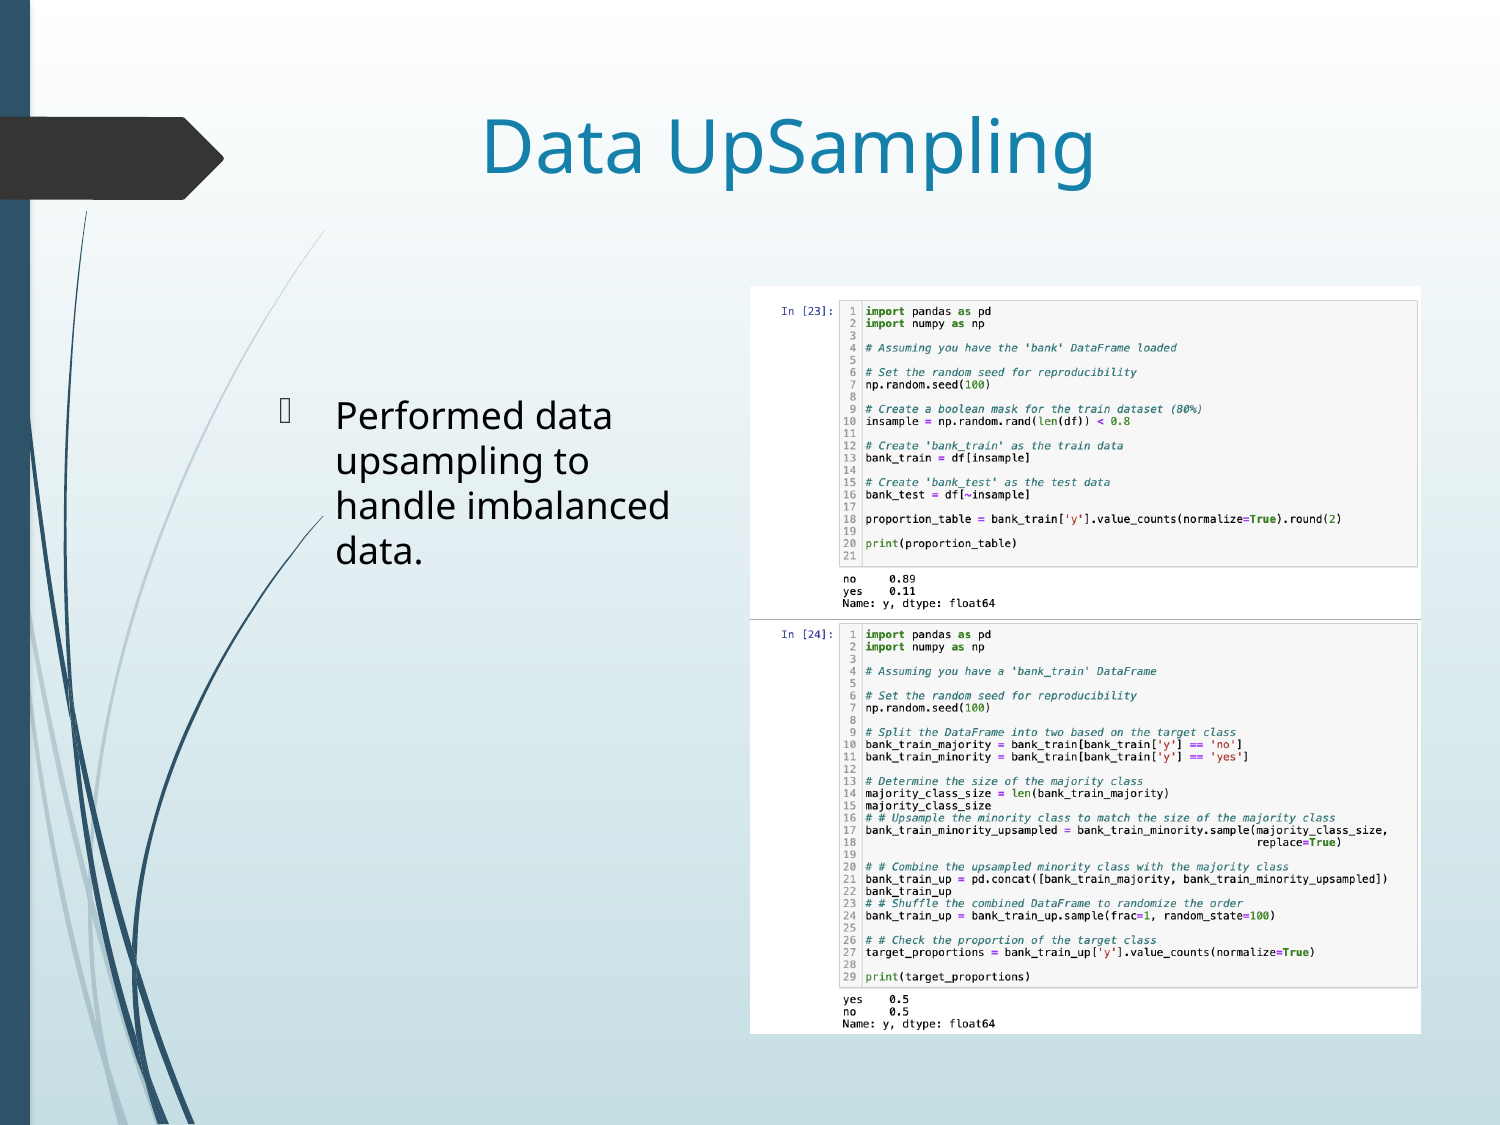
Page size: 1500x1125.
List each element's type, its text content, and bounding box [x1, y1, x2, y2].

title Data UpSampling [385, 91, 1194, 302]
picture [749, 285, 1421, 1034]
list Performed data upsampling to handle imbalanced data. [263, 384, 719, 741]
